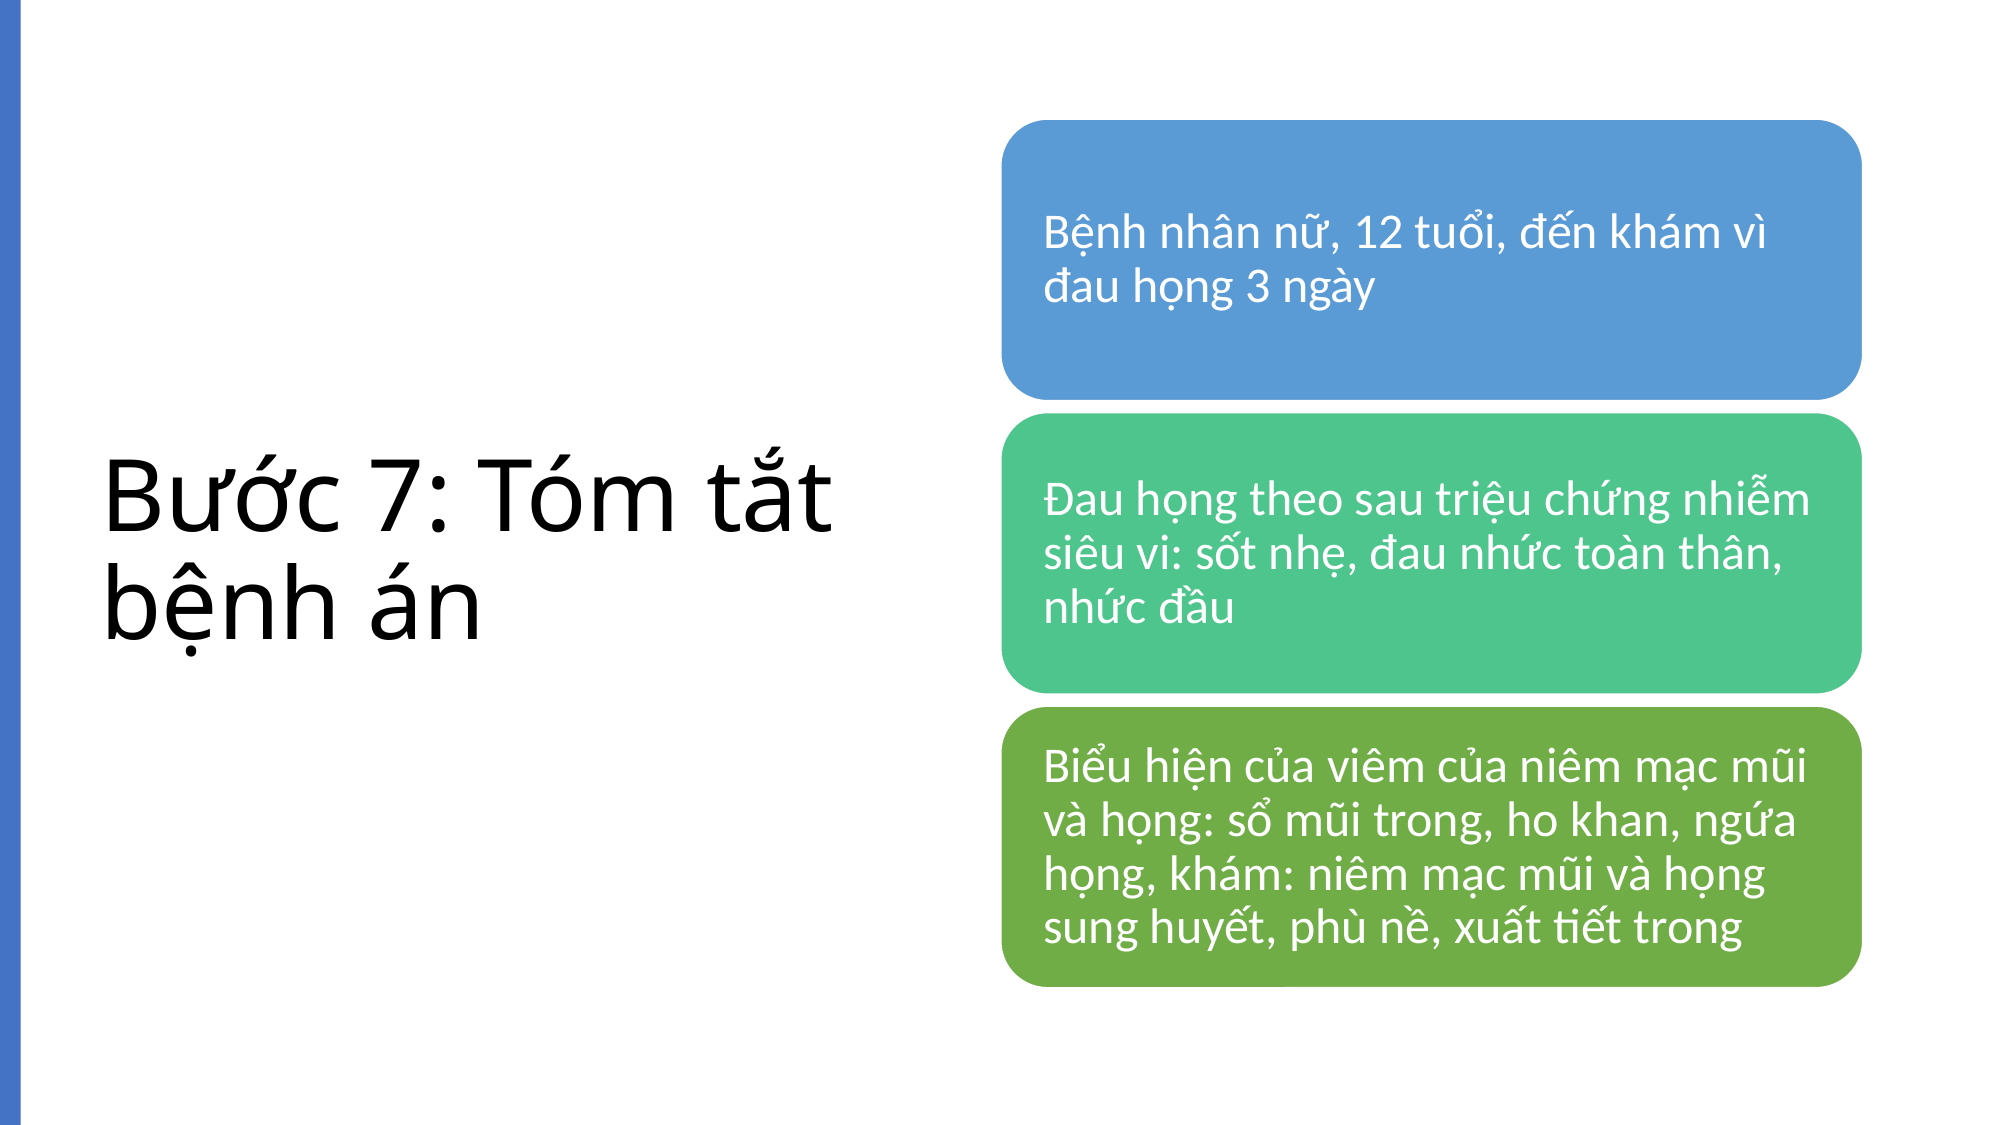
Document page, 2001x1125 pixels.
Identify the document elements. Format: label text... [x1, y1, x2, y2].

title Bước 7: Tóm tắt bệnh án [85, 101, 936, 1005]
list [1000, 101, 1863, 1005]
text_box [0, 0, 21, 1125]
